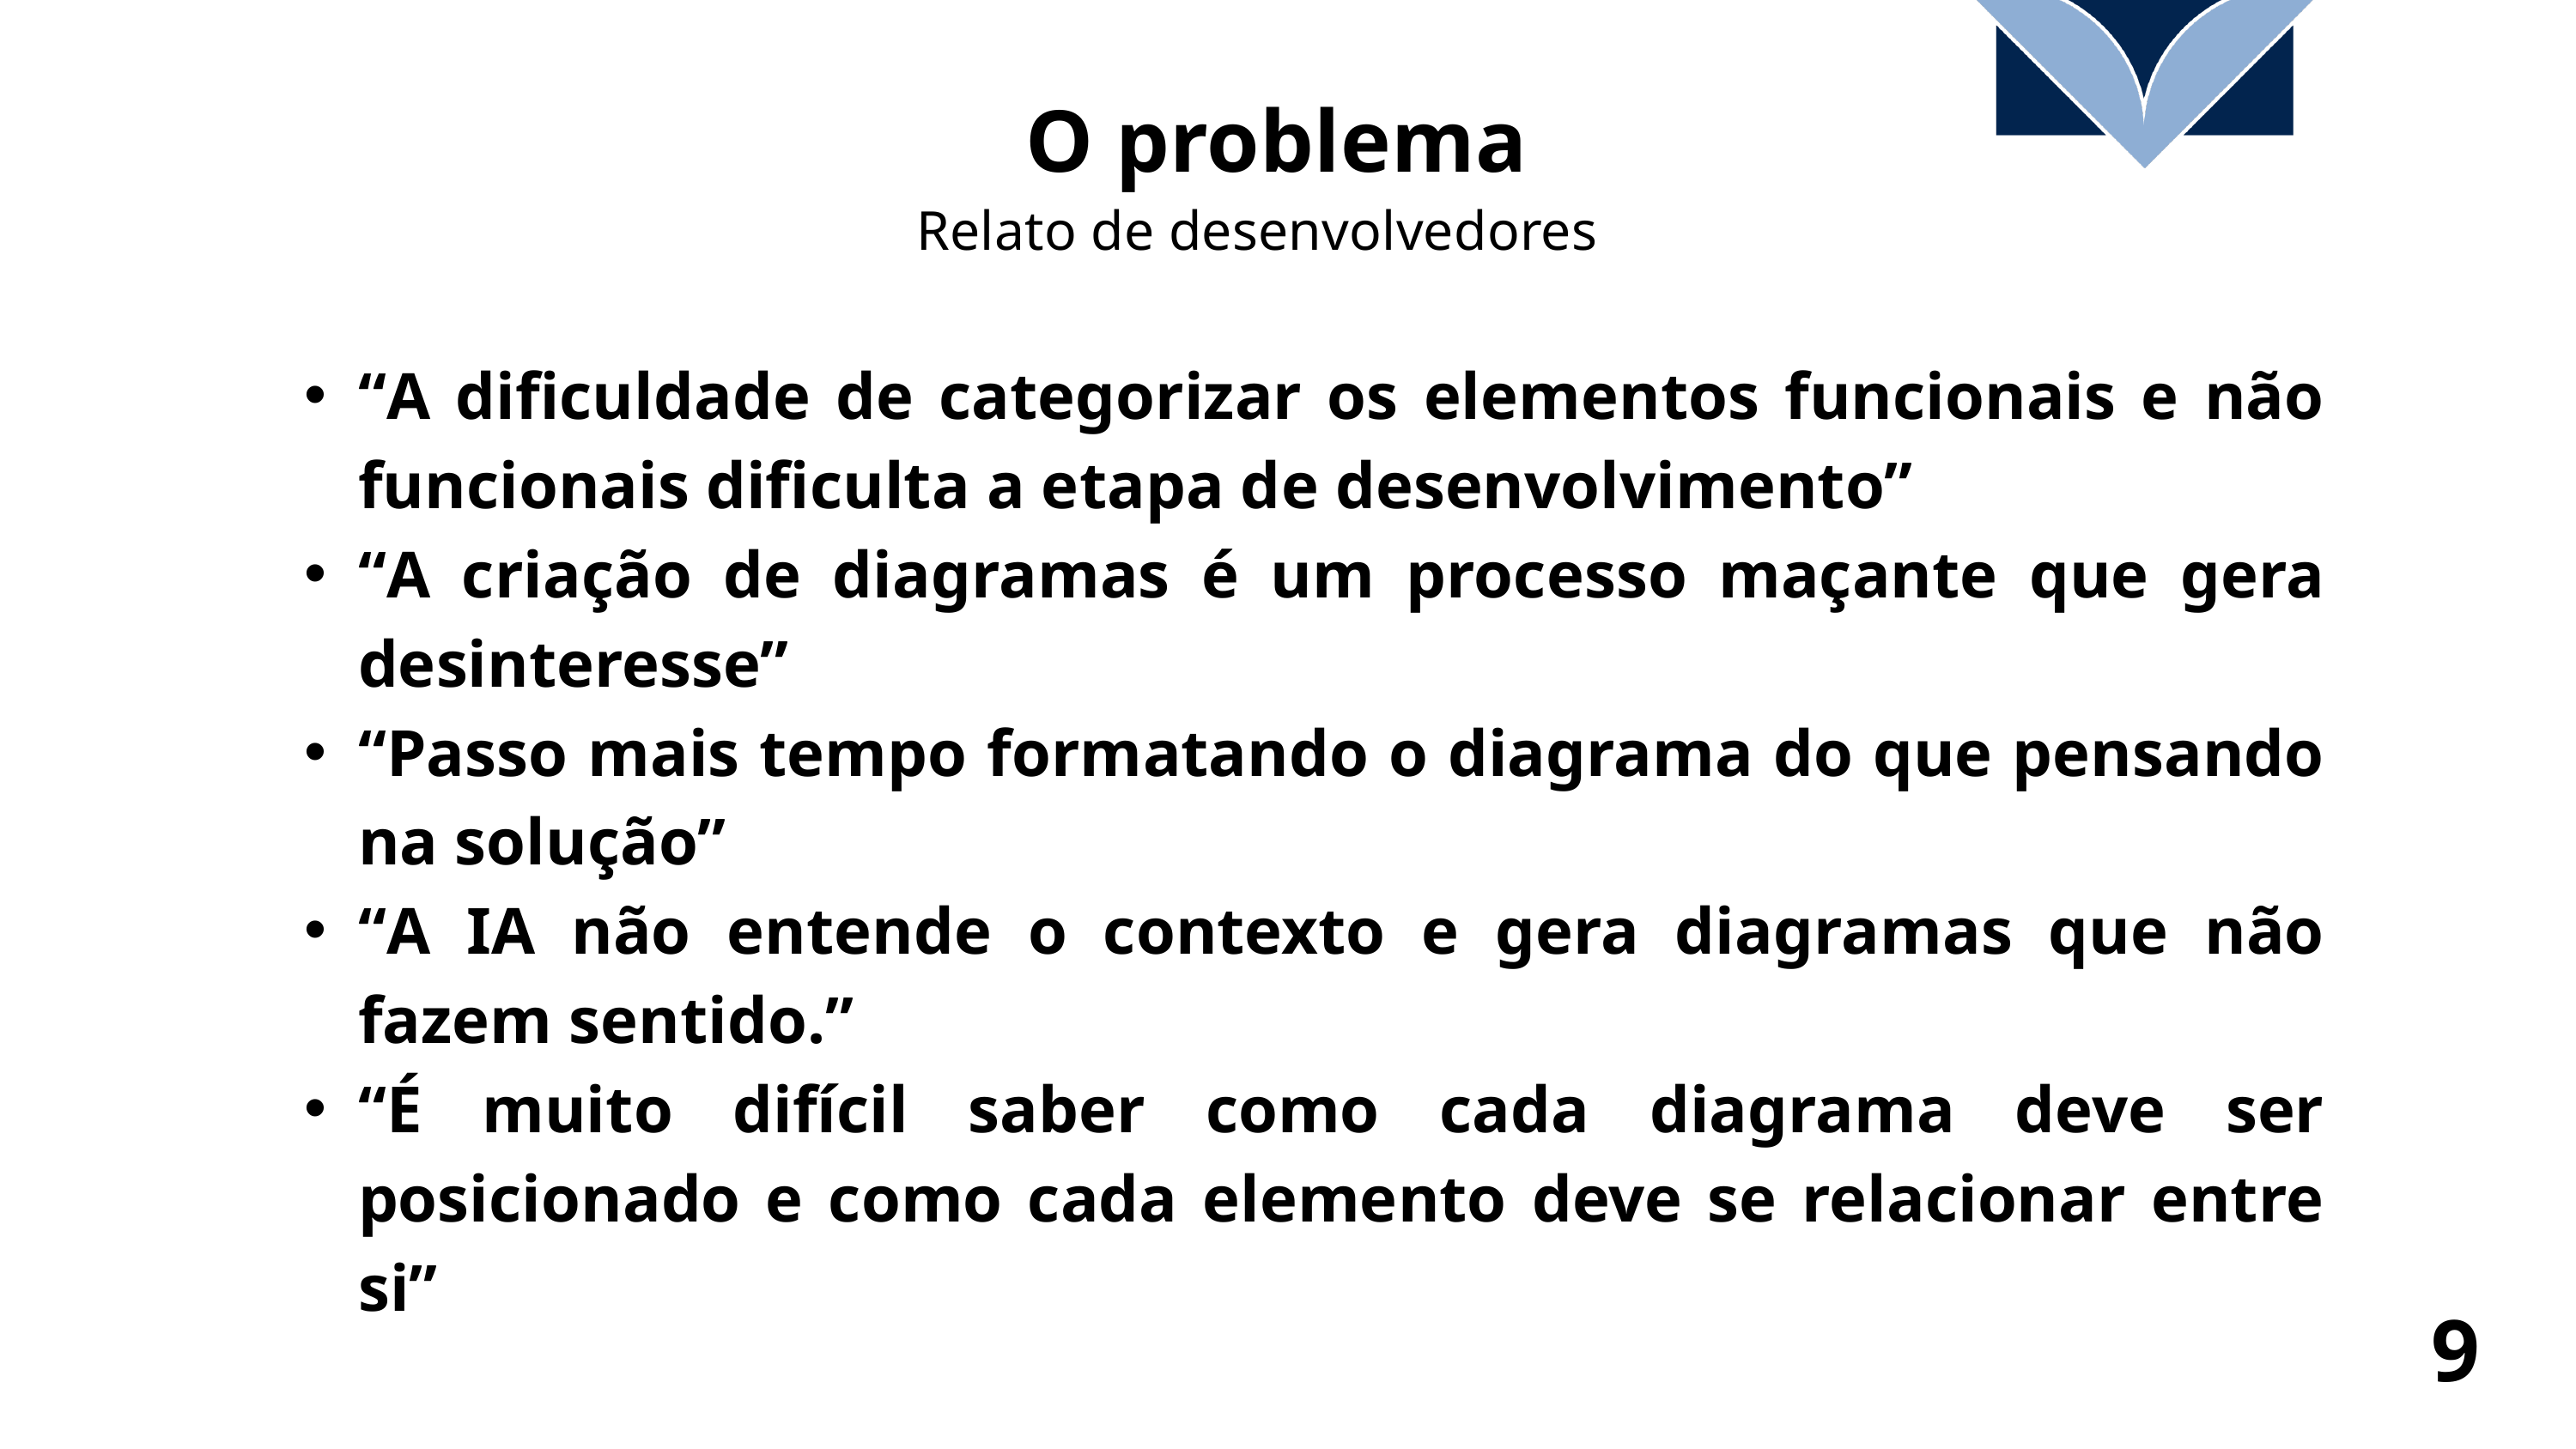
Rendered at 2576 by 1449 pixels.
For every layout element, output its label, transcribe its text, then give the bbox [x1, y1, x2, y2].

text_box 9 [2431, 1298, 2482, 1399]
text_box “A dificuldade de categorizar os elementos funcionais e não funcionais dificulta a etapa de desenvolvimento” “A criação de diagramas é um processo maçante que gera desinteresse” “Passo mais tempo formatando o diagrama do que pensando na solução” “A IA não entende o contexto e gera diagramas que não fazem sentido.” “É muito difícil saber como cada diagrama deve ser posicionado e como cada elemento deve se relacionar entre si” [250, 343, 2326, 1324]
text_box [1963, 0, 2326, 168]
text_box O problema [1025, 88, 1551, 190]
text_box Relato de desenvolvedores [916, 197, 1660, 261]
